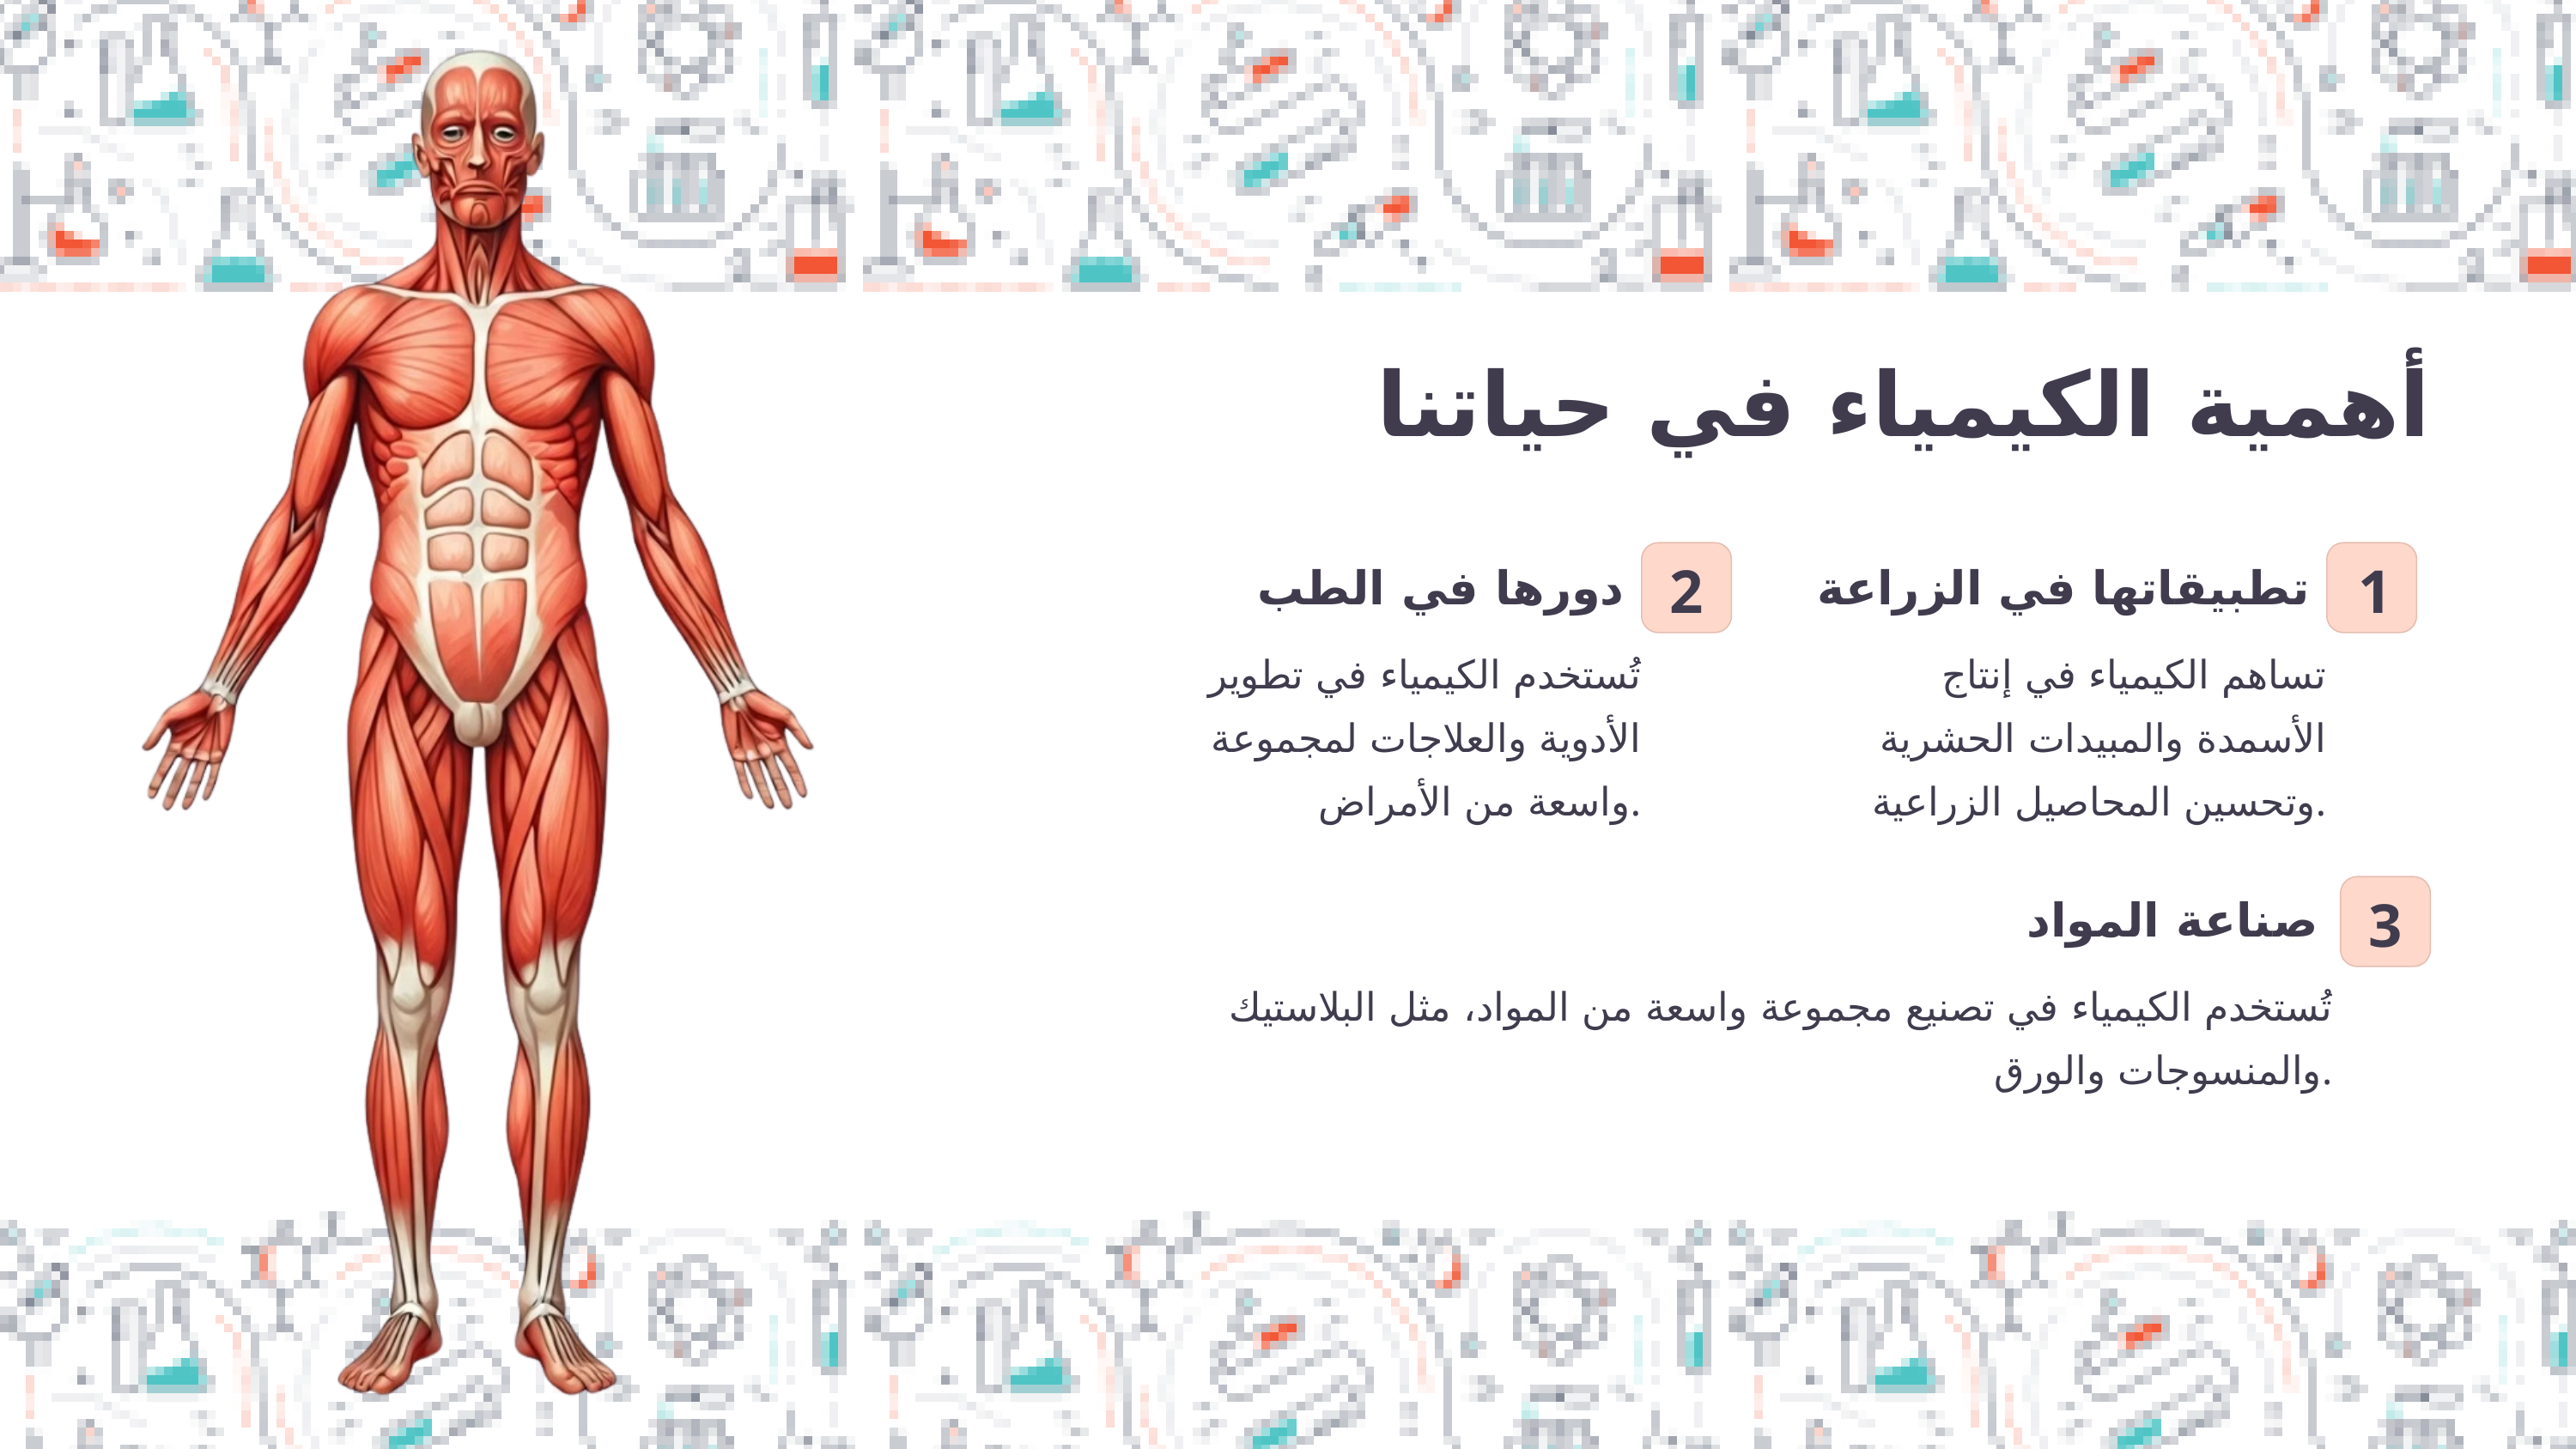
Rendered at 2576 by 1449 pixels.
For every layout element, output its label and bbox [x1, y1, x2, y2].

text_box [2325, 542, 2418, 634]
text_box [1640, 542, 1733, 634]
text_box [0, 0, 2576, 293]
text_box [0, 1211, 2576, 1449]
text_box [0, 301, 2576, 1211]
text_box [2339, 876, 2432, 967]
